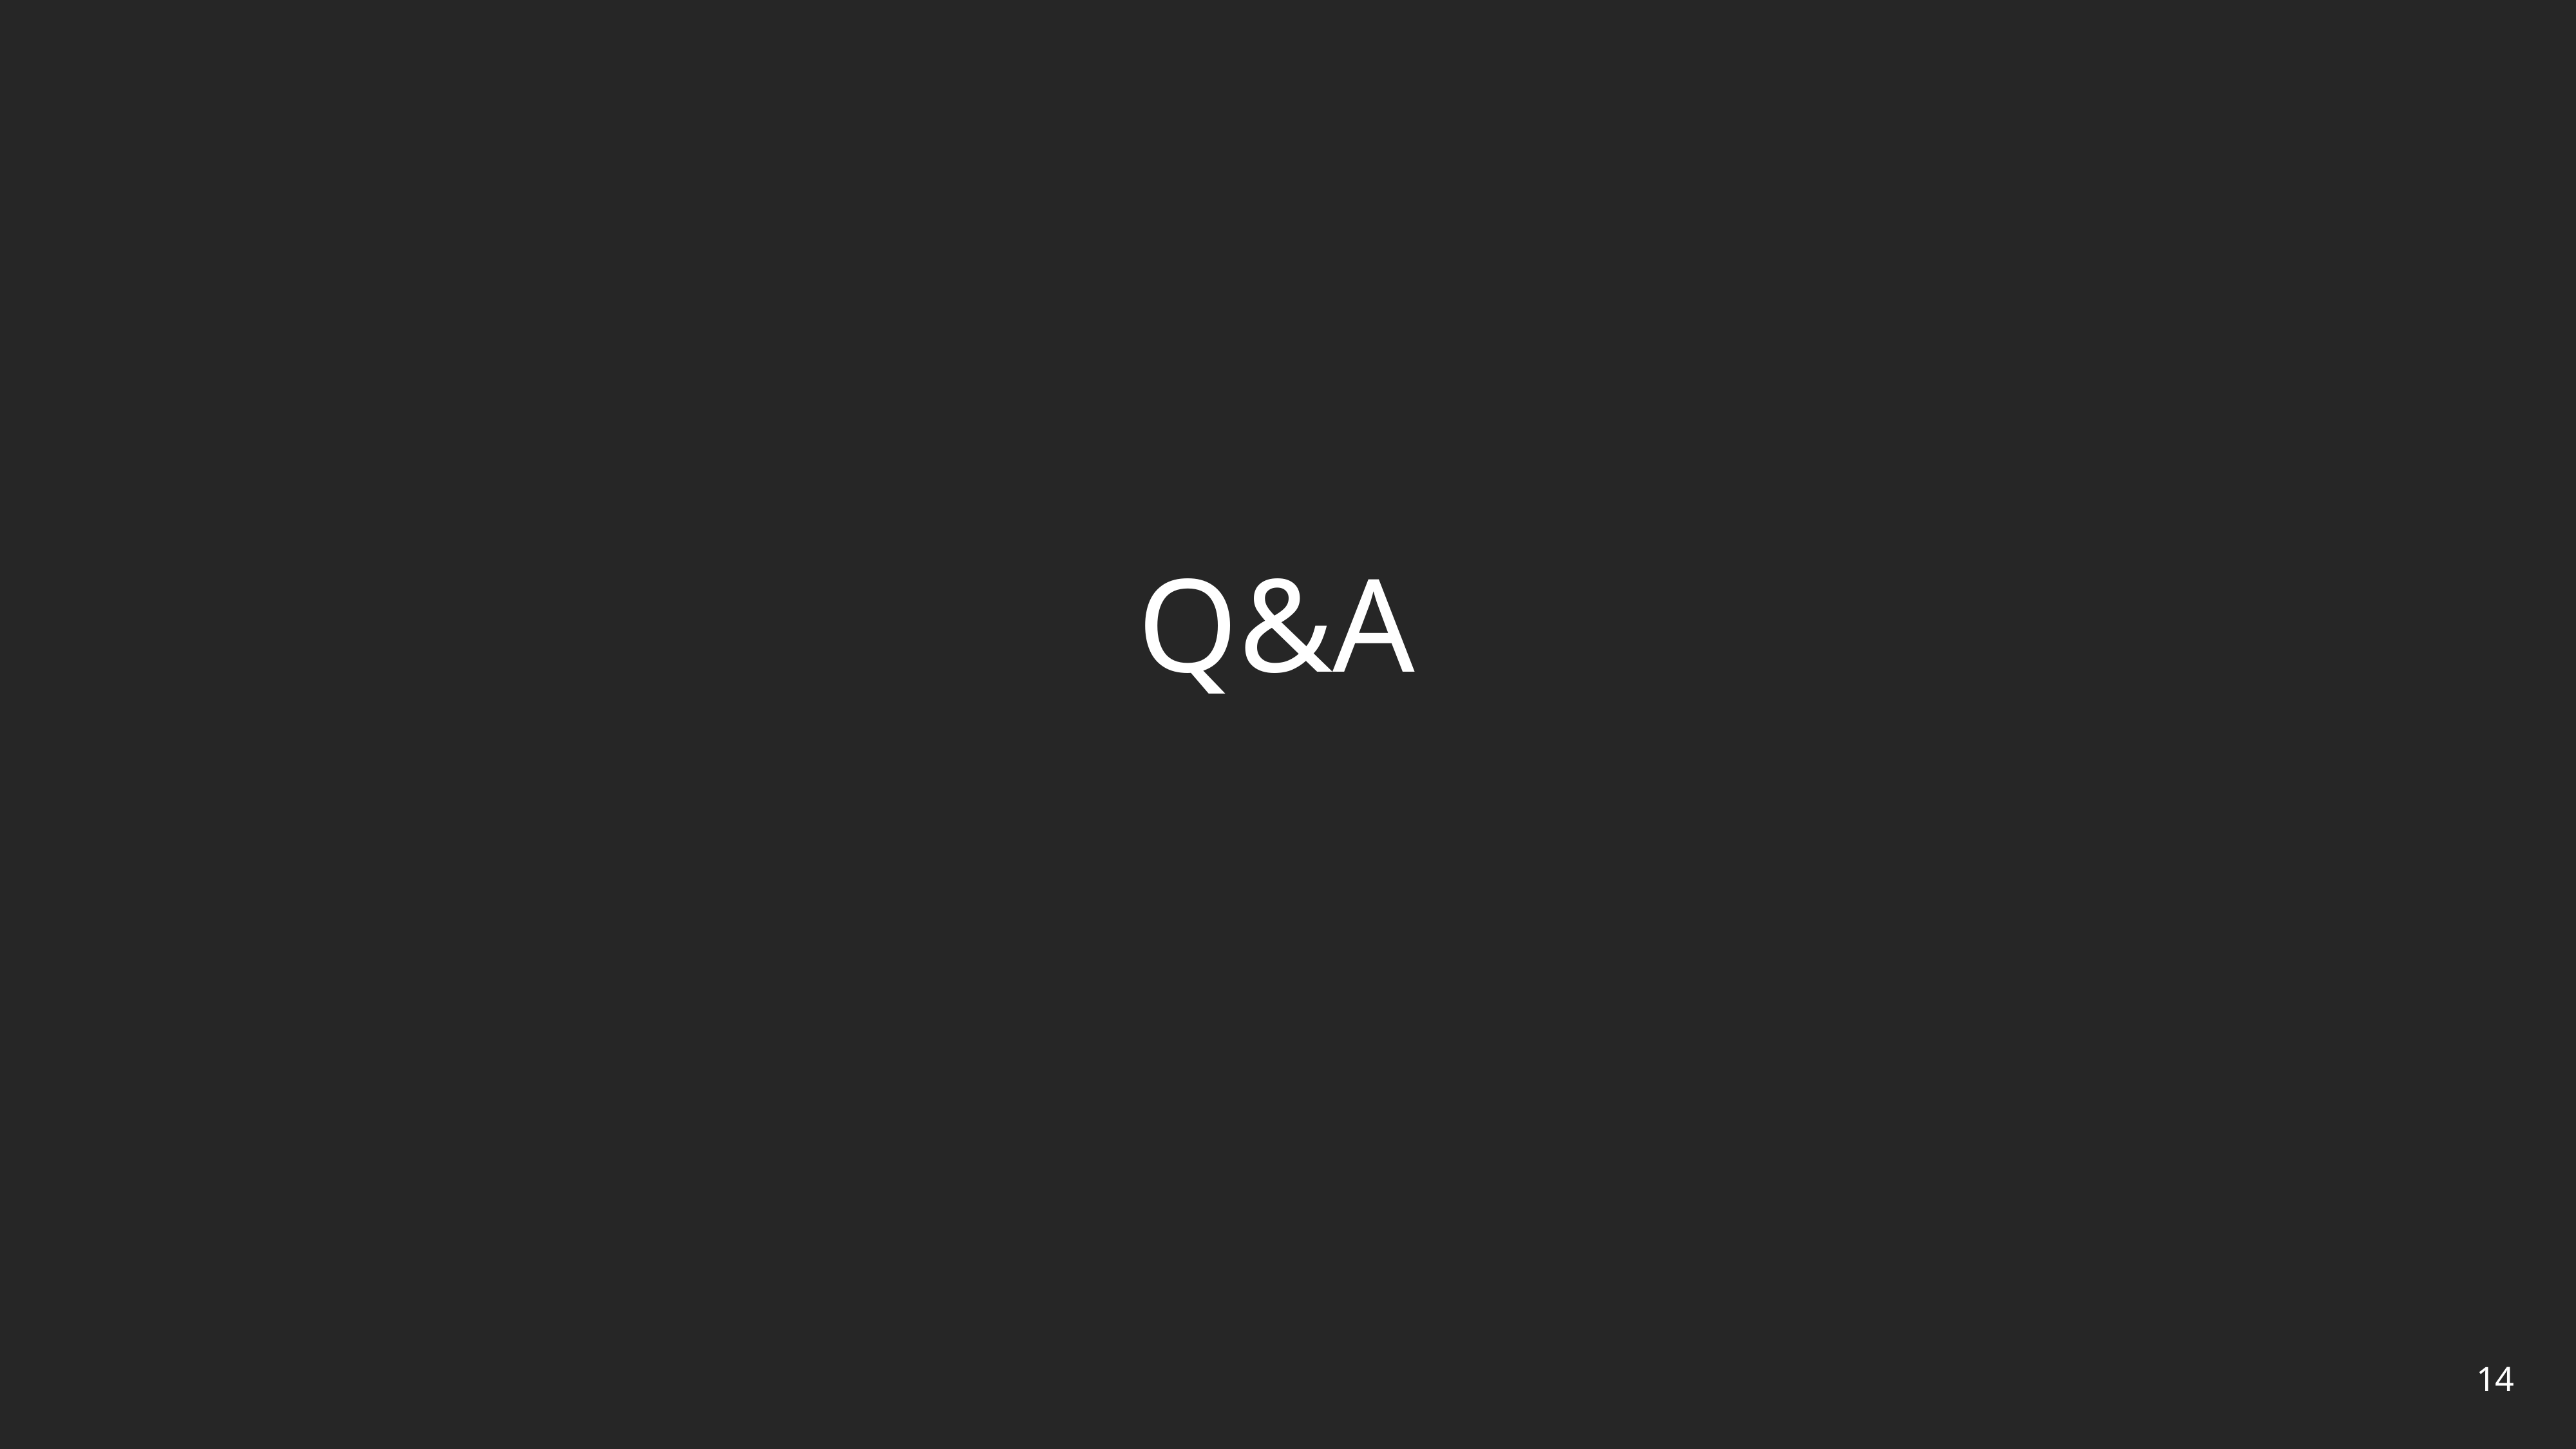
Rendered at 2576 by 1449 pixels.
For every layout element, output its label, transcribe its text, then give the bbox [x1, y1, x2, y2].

text_box Q&A [875, 556, 1701, 682]
slide_number 14 [2476, 1358, 2533, 1404]
